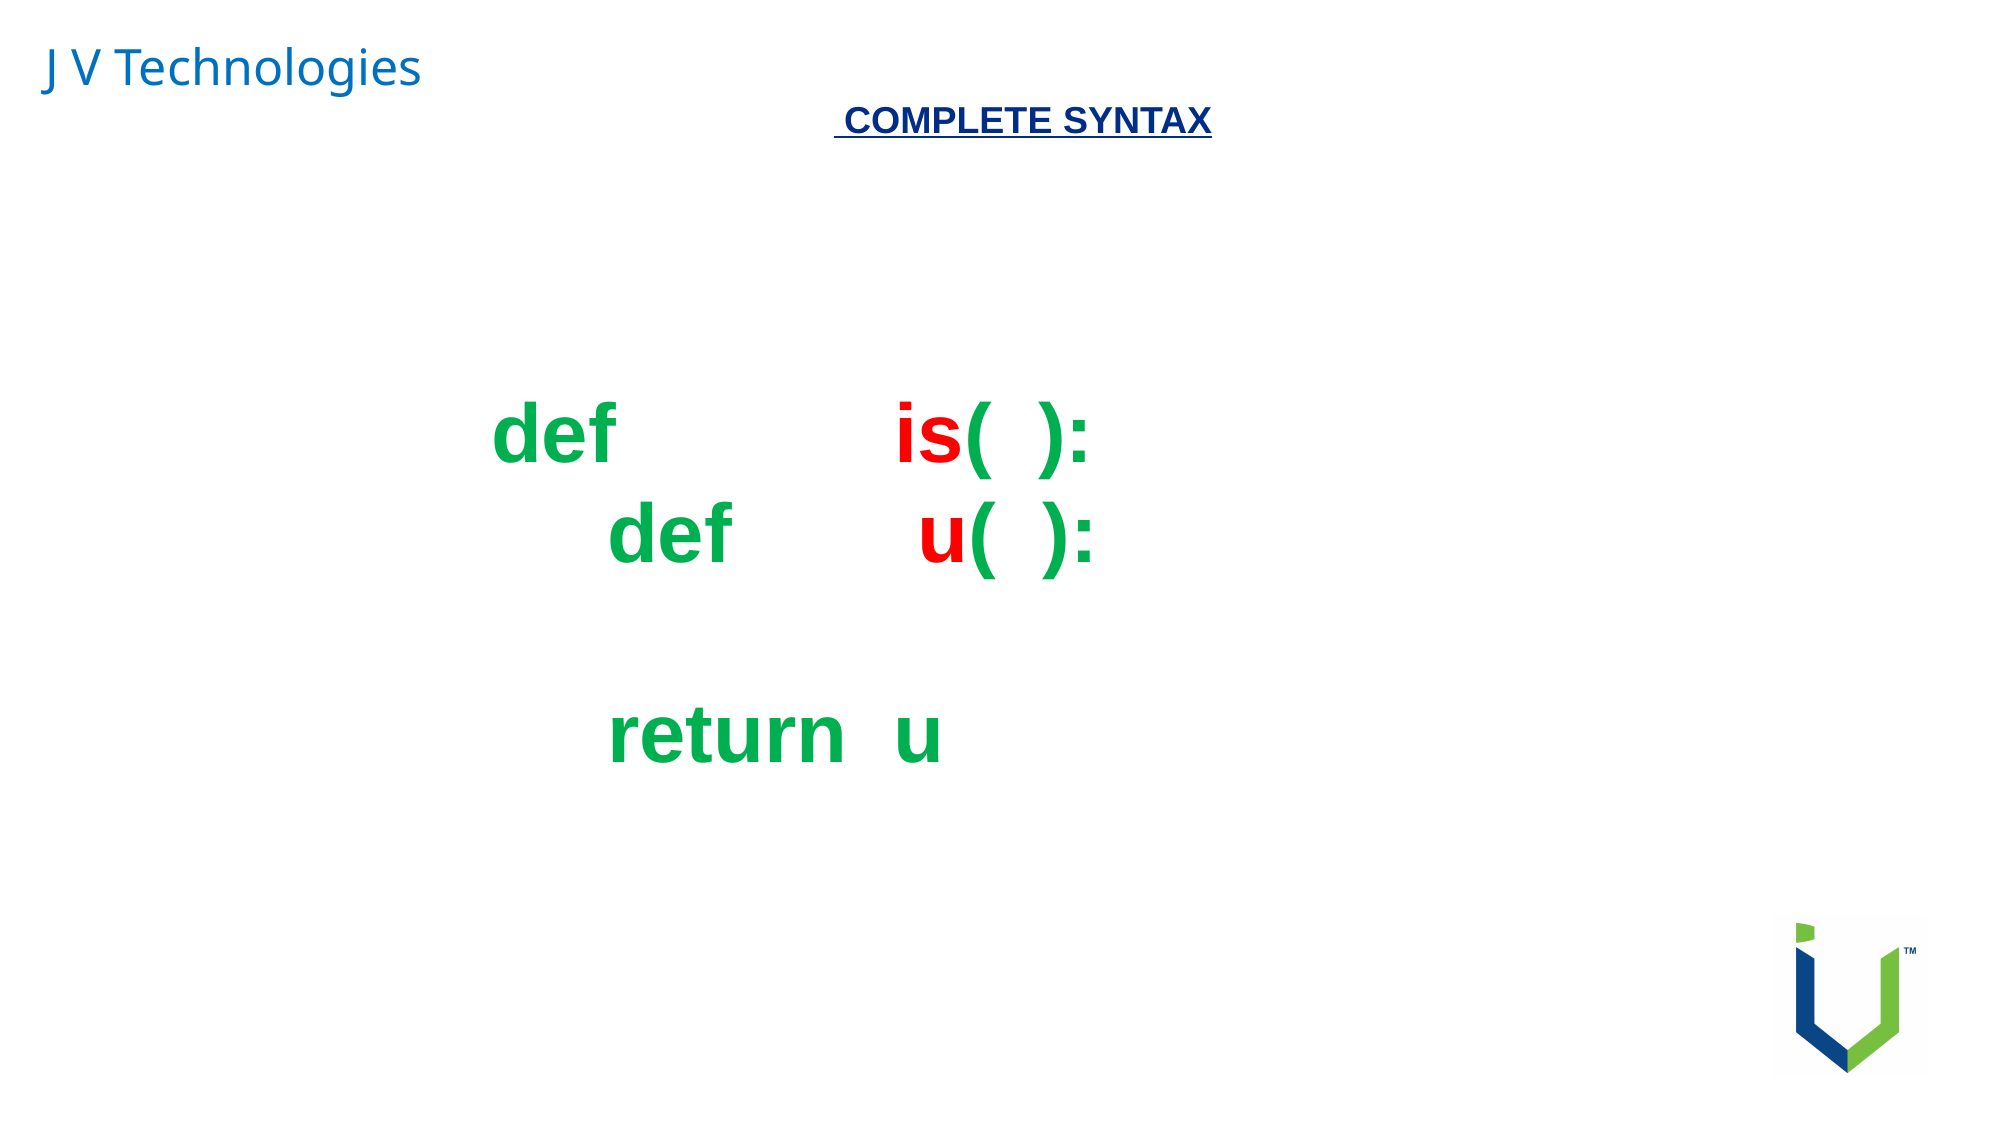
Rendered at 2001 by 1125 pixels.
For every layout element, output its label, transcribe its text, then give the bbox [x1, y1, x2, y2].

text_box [1773, 914, 1927, 1077]
text_box COMPLETE SYNTAX [480, 89, 1566, 149]
text_box def is( ): def u( ): return u [406, 372, 1611, 887]
text_box J V Technologies [0, 27, 986, 103]
